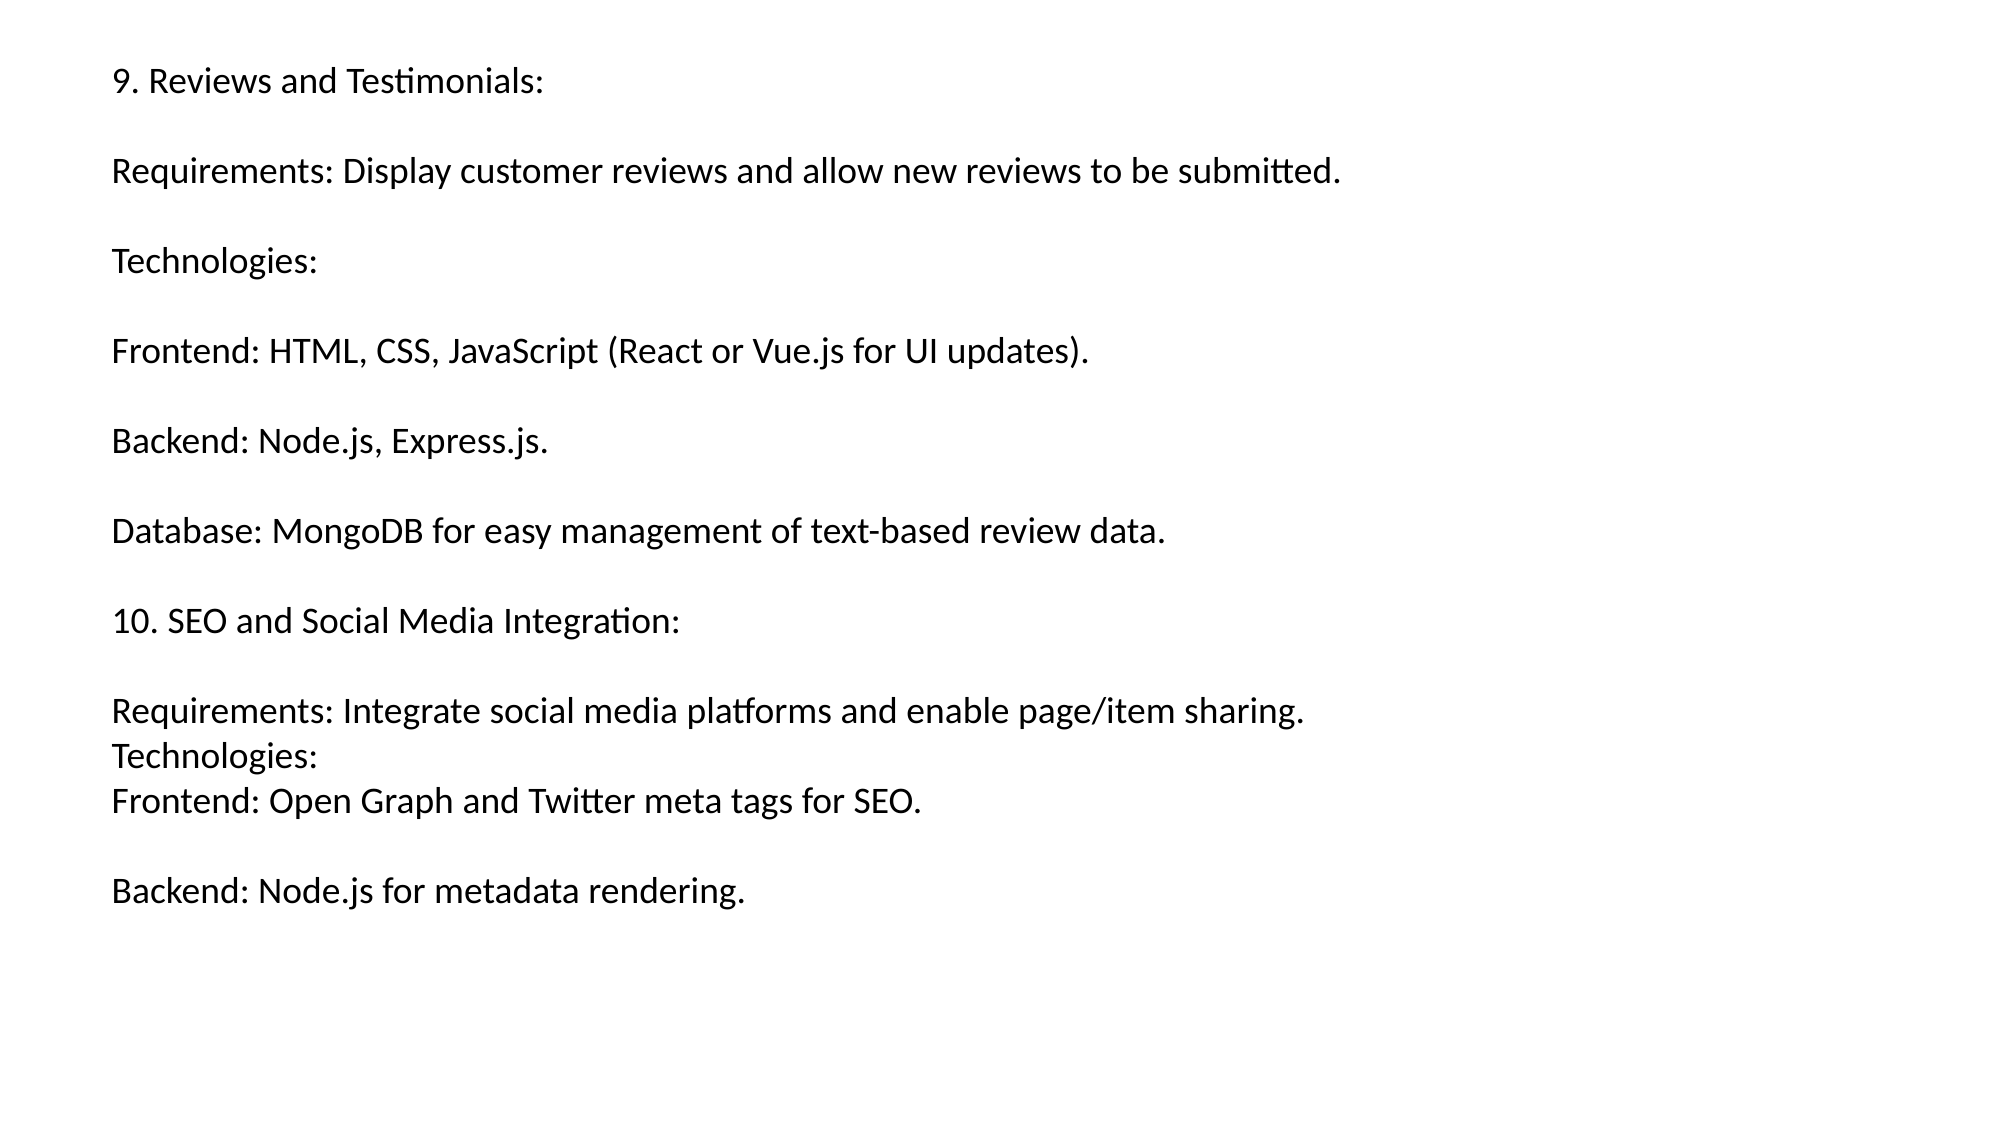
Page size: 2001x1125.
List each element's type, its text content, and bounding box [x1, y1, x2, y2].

text_box 9. Reviews and Testimonials: Requirements: Display customer reviews and allow new reviews to be submitted. Technologies: Frontend: HTML, CSS, JavaScript (React or Vue.js for UI updates). Backend: Node.js, Express.js. Database: MongoDB for easy management of text-based review data. 10. SEO and Social Media Integration: Requirements: Integrate social media platforms and enable page/item sharing. Technologies: Frontend: Open Graph and Twitter meta tags for SEO. Backend: Node.js for metadata rendering. [96, 48, 1806, 919]
